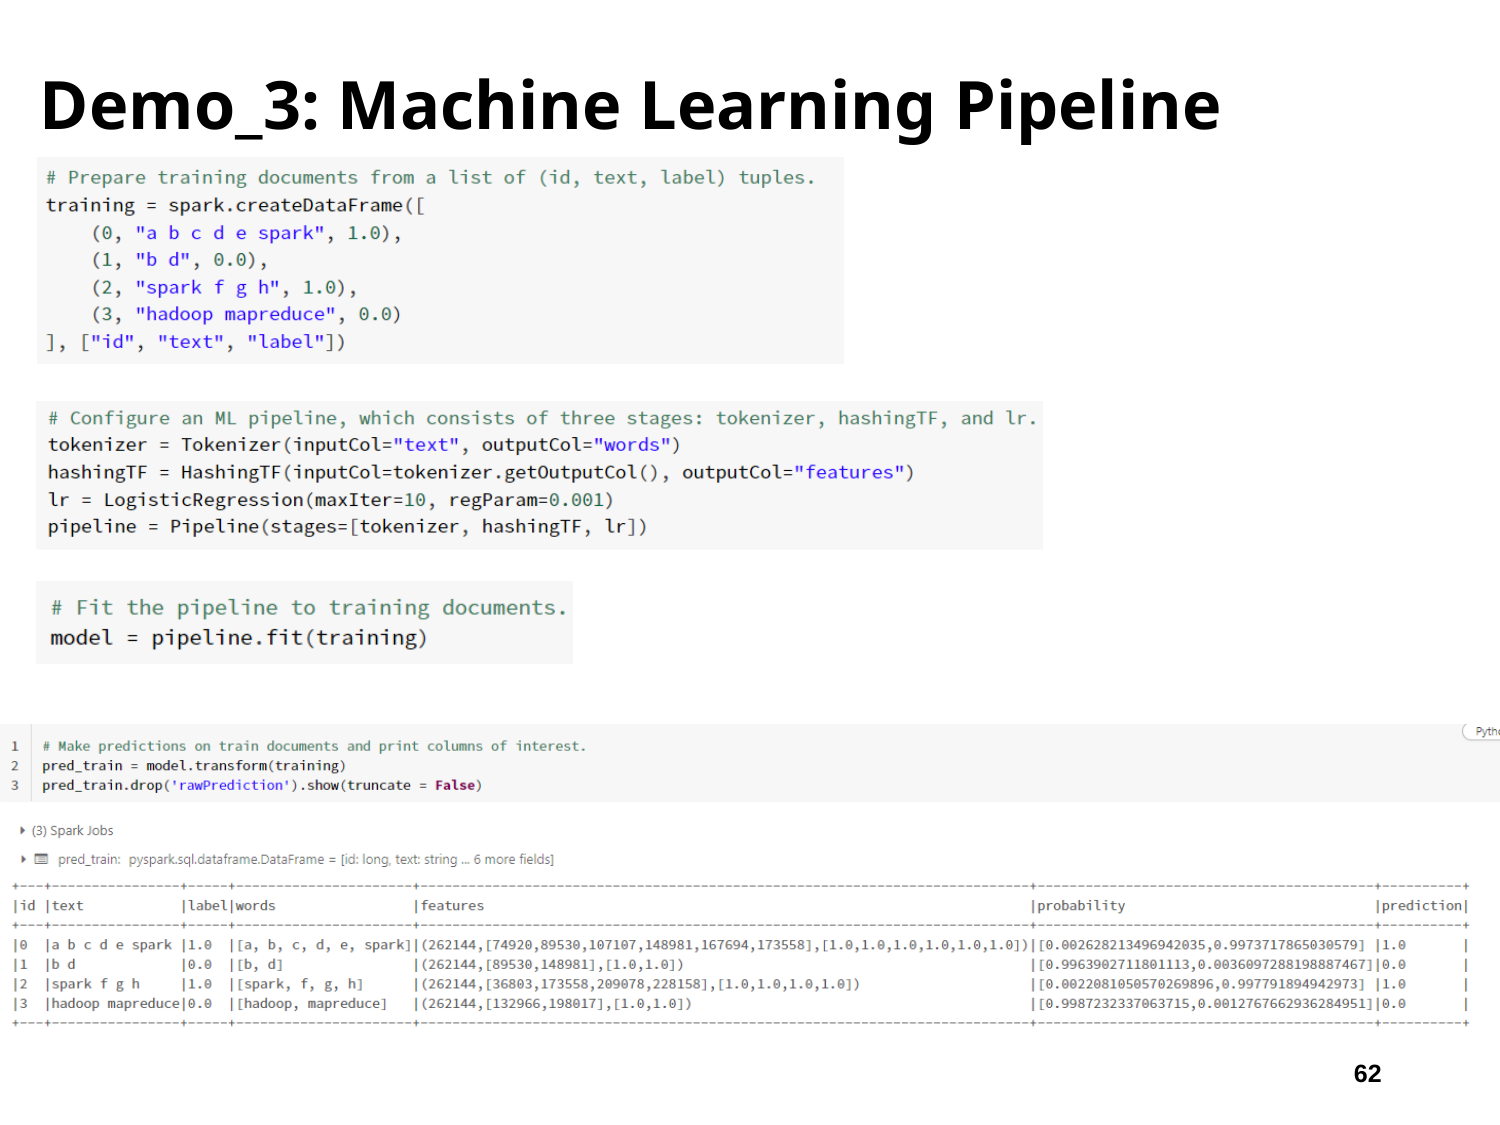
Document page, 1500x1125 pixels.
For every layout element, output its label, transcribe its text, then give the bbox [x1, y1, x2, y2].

picture [0, 723, 1500, 1043]
picture [35, 580, 574, 665]
slide_number 62 [1059, 1051, 1397, 1103]
picture [35, 400, 1043, 557]
title Demo_3: Machine Learning Pipeline [24, 18, 1451, 188]
picture [37, 157, 844, 364]
